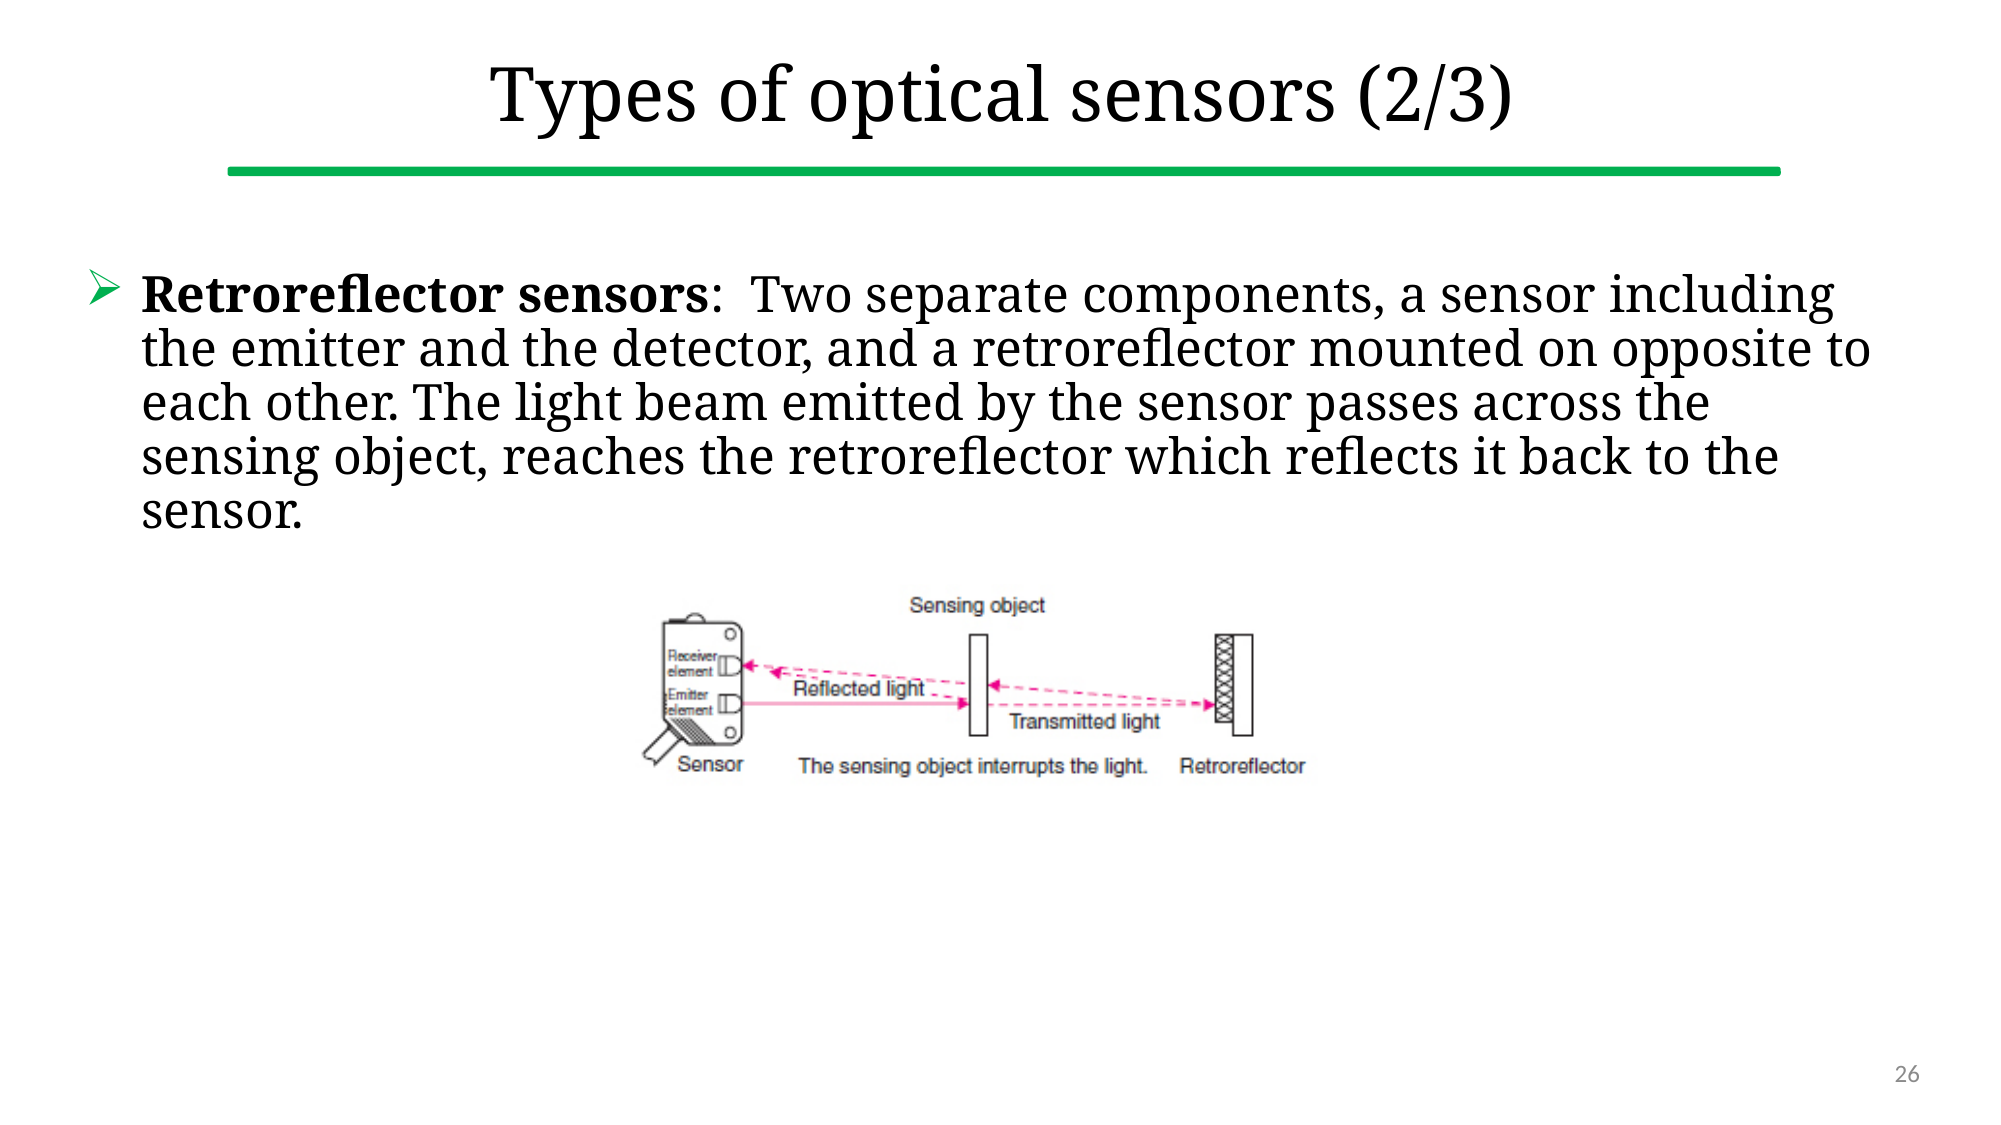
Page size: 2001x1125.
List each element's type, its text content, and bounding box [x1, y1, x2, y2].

picture [621, 584, 1341, 797]
title Types of optical sensors (2/3) [70, 26, 1936, 168]
list Retroreflector sensors: Two separate components, a sensor including the emitter and the detector, and a retroreflector mounted on opposite to each other. The light beam emitted by the sensor passes across the sensing object, reaches the retroreflector which reflects it back to the sensor. [70, 261, 1891, 1125]
slide_number 26 [1412, 1042, 1936, 1103]
